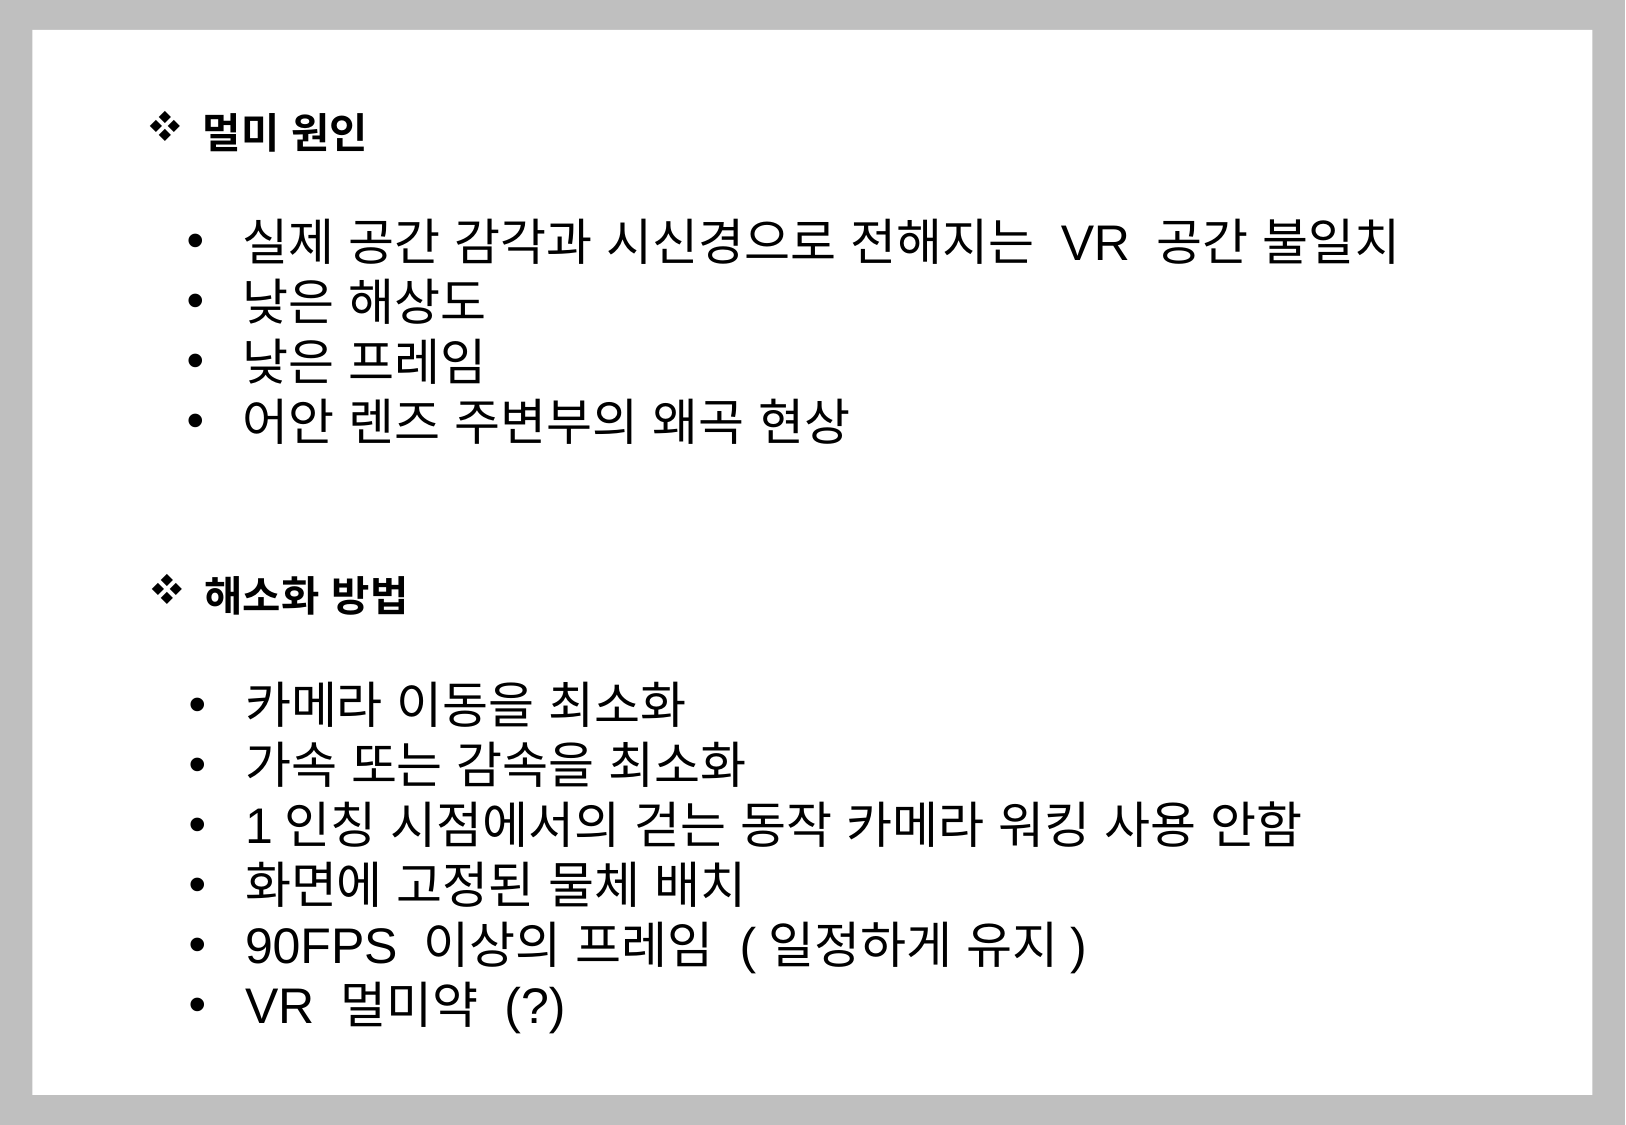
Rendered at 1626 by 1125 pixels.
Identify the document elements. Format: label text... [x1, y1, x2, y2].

text_box 해소화 방법 [133, 562, 424, 628]
text_box 멀미 원인 [131, 99, 384, 165]
text_box 카메라 이동을 최소화 가속 또는 감속을 최소화 1인칭 시점에서의 걷는 동작 카메라 워킹 사용 안함 화면에 고정된 물체 배치 90FPS 이상의 프레임 (일정하게 유지) VR 멀미약 (?) [173, 666, 1318, 1042]
text_box 실제 공간 감각과 시신경으로 전해지는 VR 공간 불일치 낮은 해상도 낮은 프레임 어안 렌즈 주변부의 왜곡 현상 [171, 203, 1416, 459]
